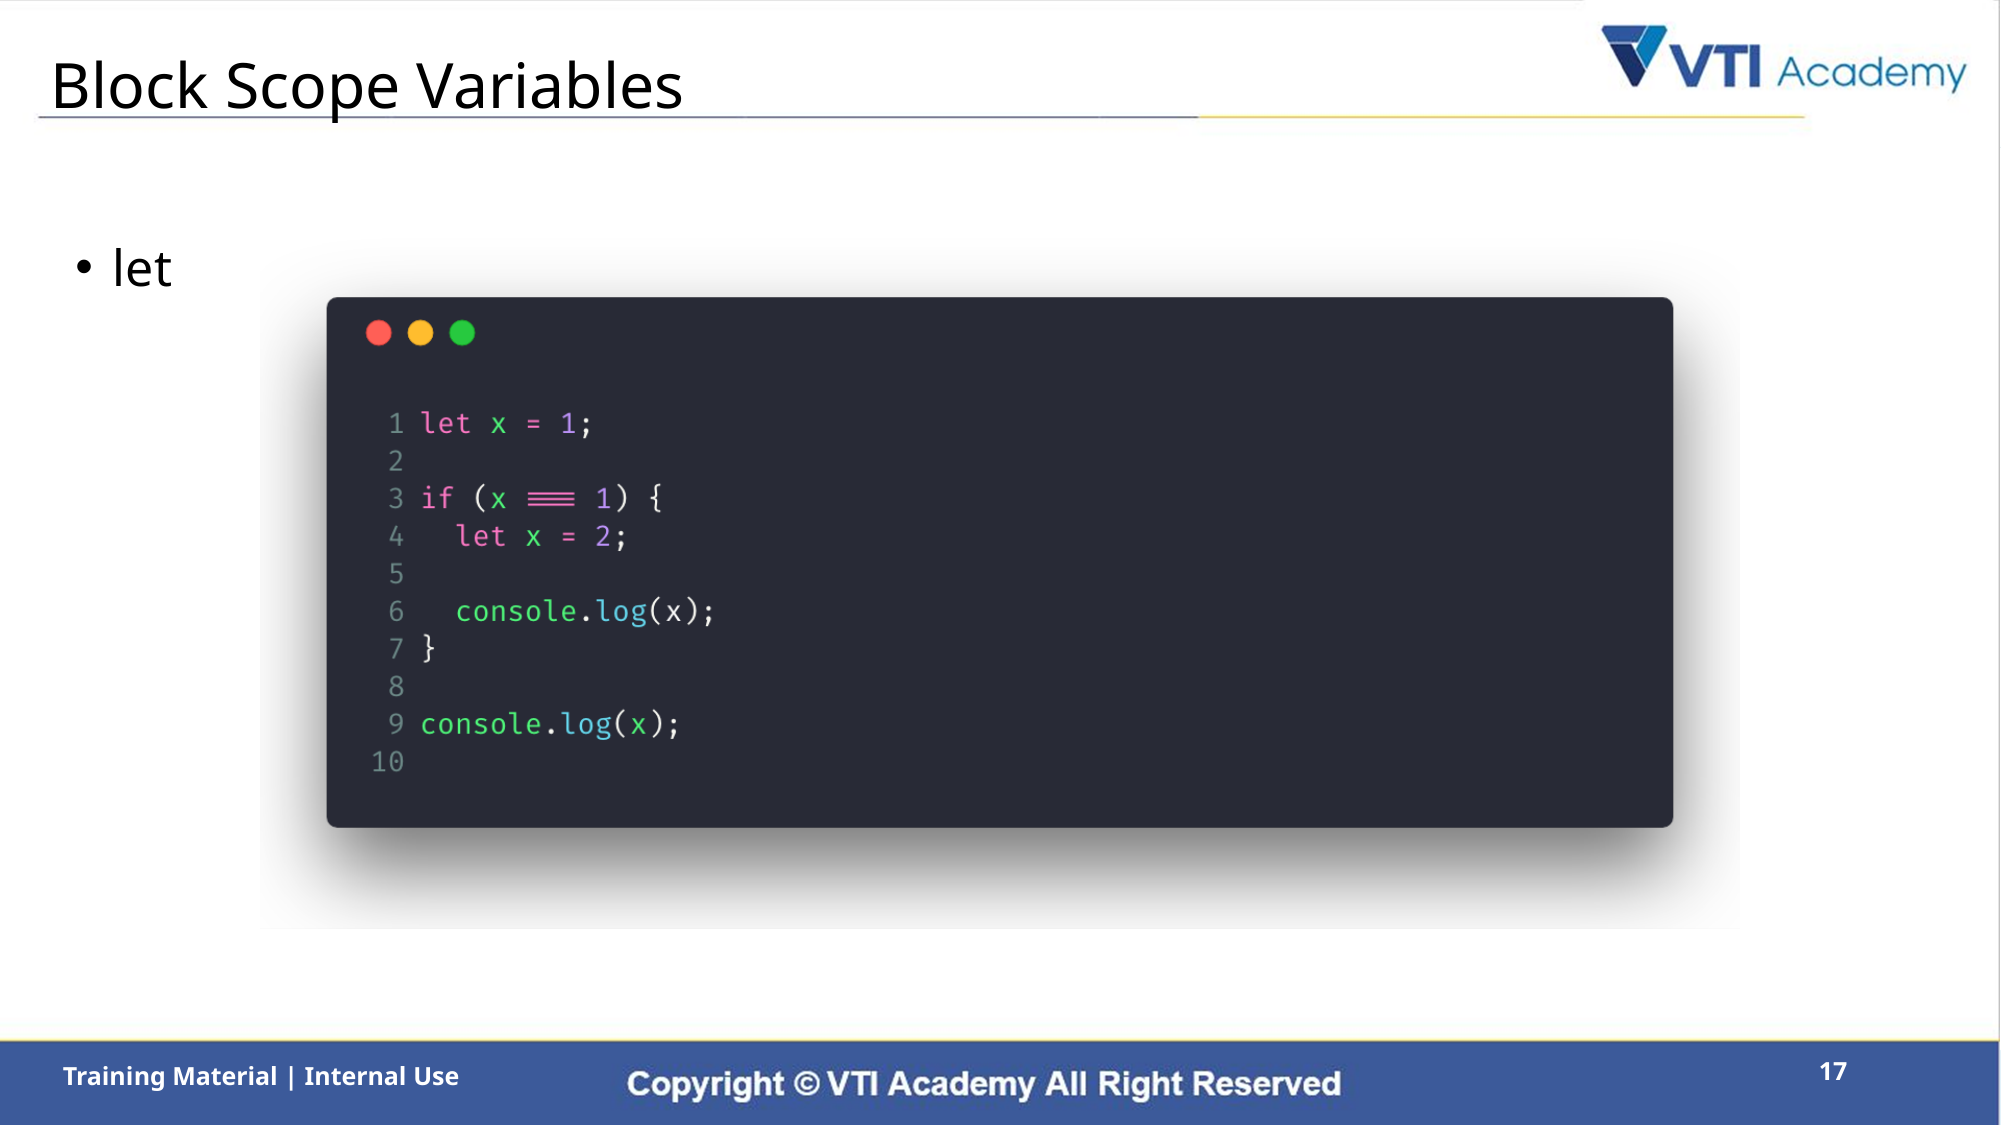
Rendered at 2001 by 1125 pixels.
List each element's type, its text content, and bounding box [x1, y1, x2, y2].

slide_number 17 [1412, 1042, 1863, 1103]
picture [0, 0, 2001, 1125]
footer Training Material | Internal Use [0, 1045, 523, 1106]
list let [60, 198, 1863, 1043]
title Block Scope Variables [36, 31, 1376, 130]
